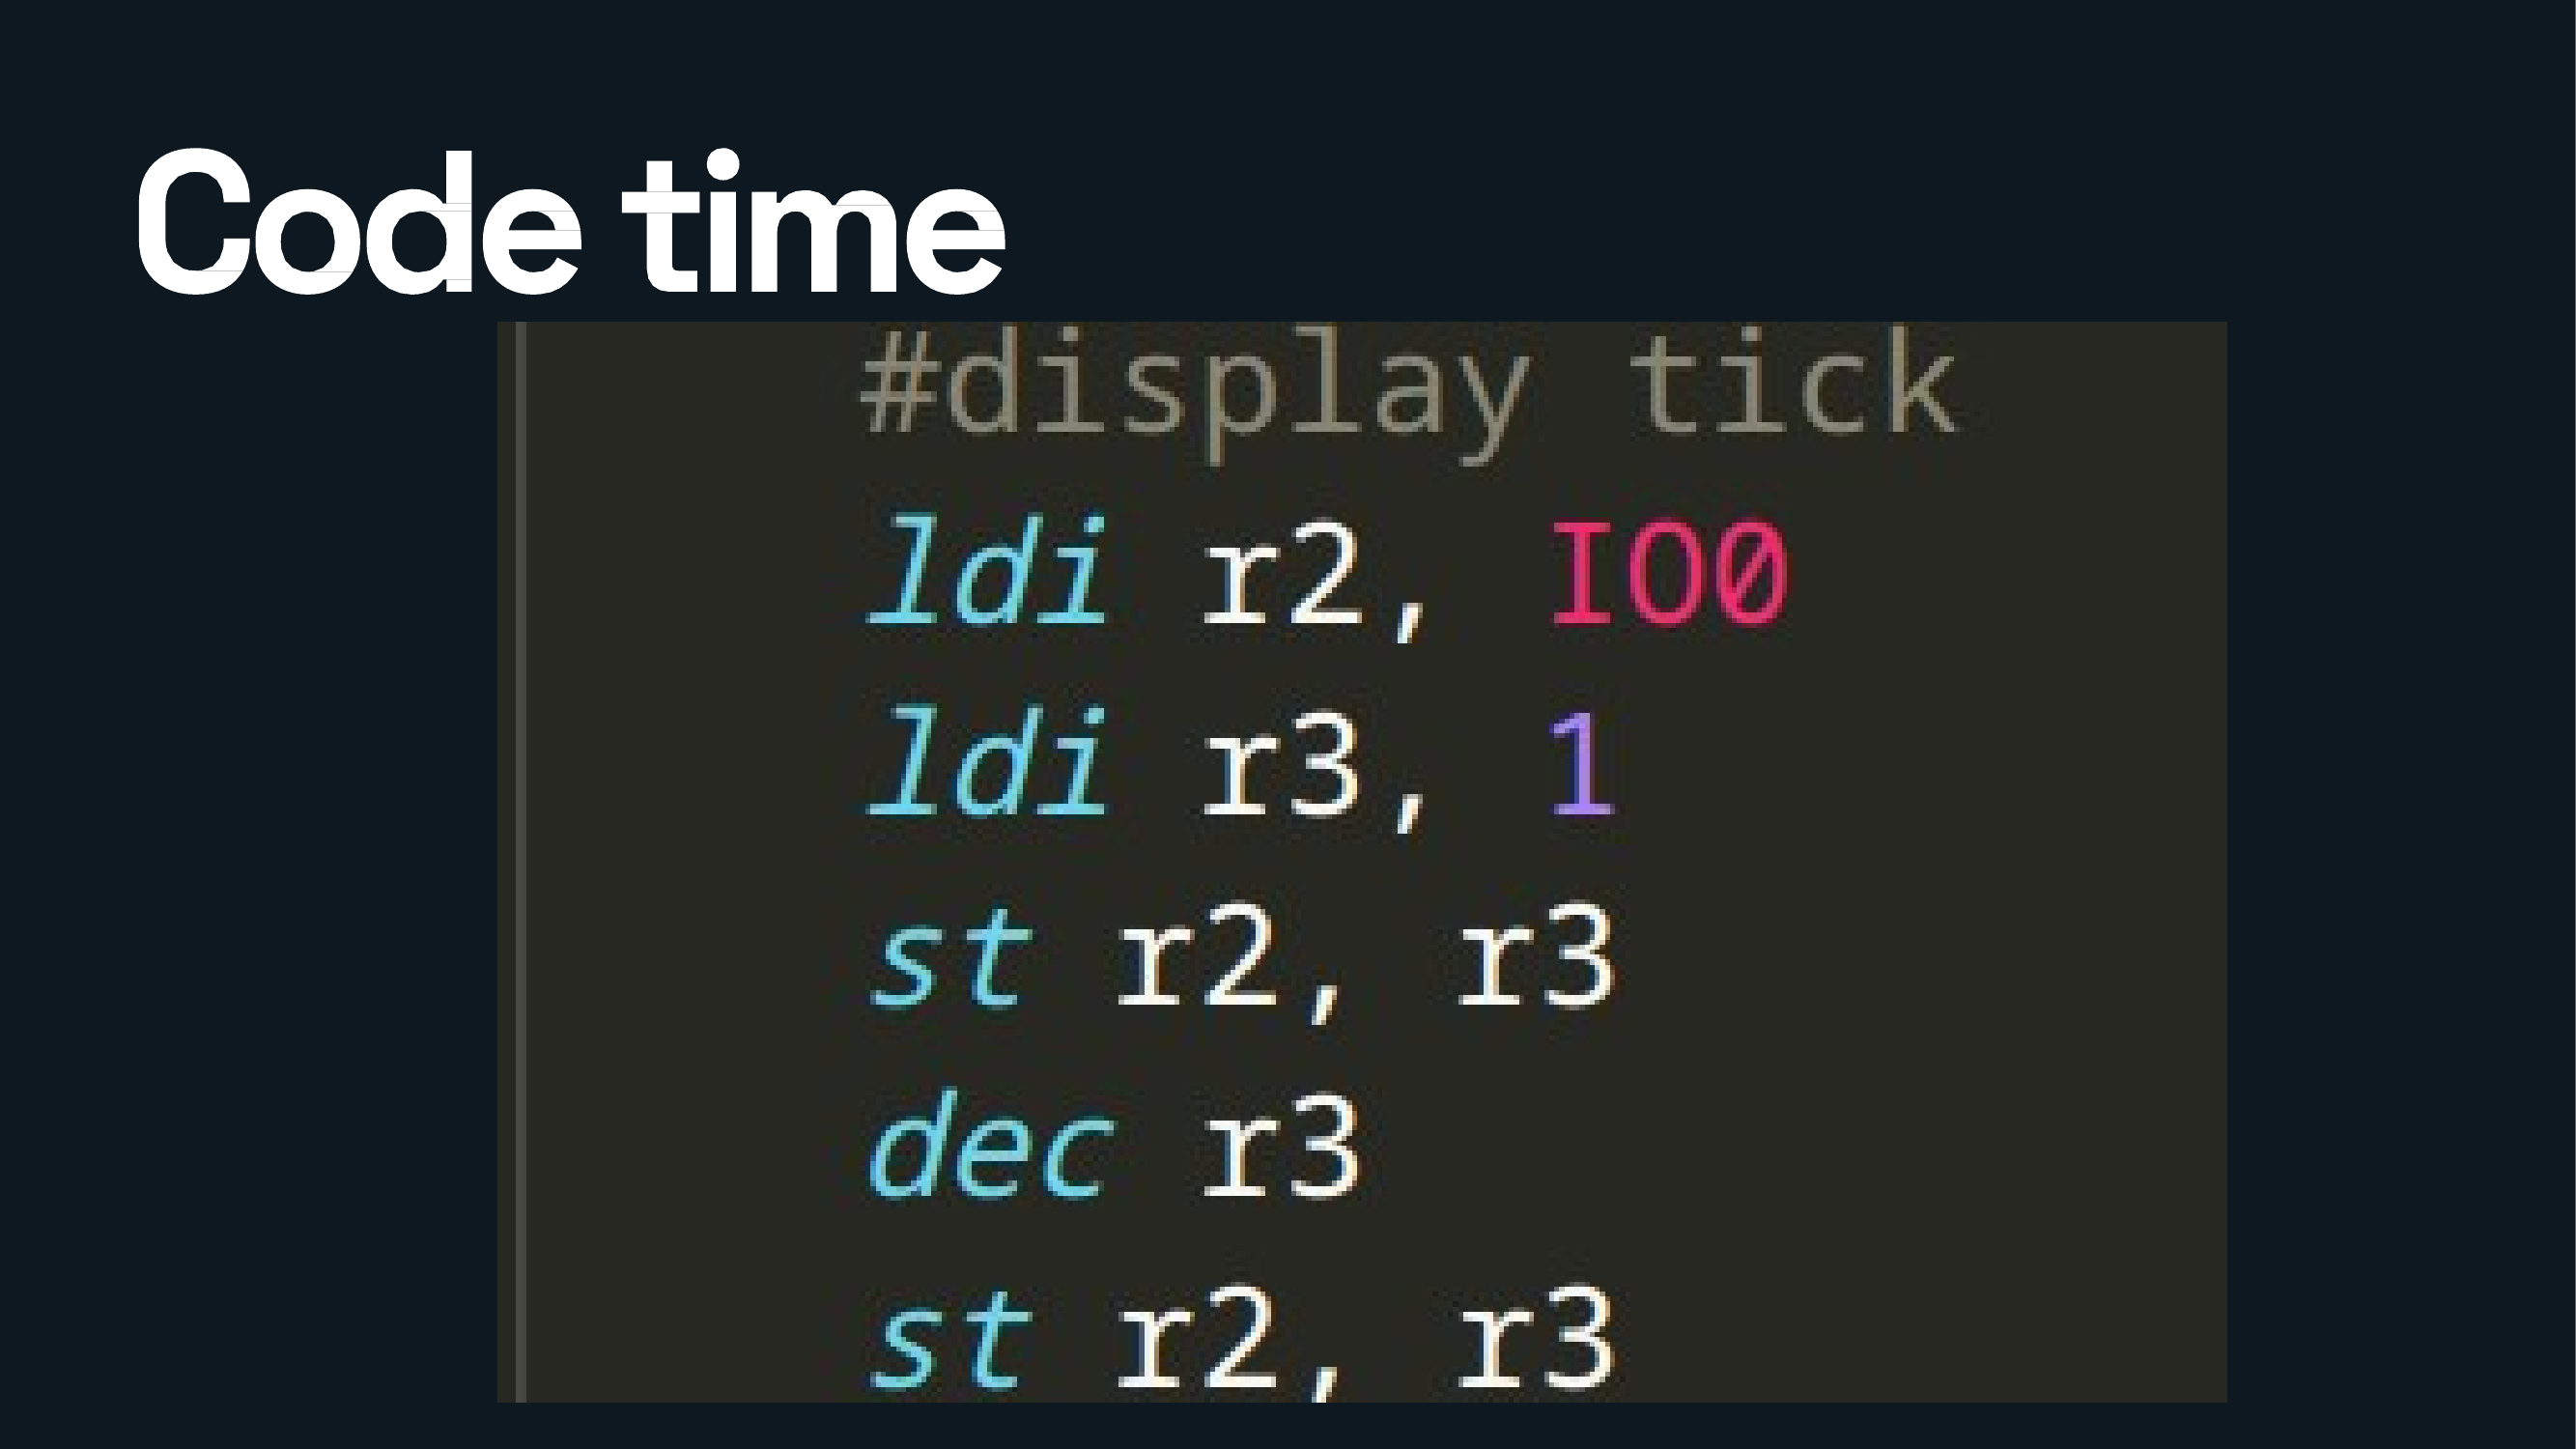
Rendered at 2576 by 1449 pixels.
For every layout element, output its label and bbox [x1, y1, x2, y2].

text_box [621, 160, 700, 292]
text_box [706, 148, 740, 181]
text_box [482, 188, 581, 295]
text_box [710, 191, 736, 292]
text_box [255, 188, 360, 295]
text_box [906, 188, 1005, 295]
text_box [366, 151, 472, 295]
text_box [138, 148, 250, 295]
text_box [751, 189, 896, 292]
text_box [496, 322, 2228, 1403]
